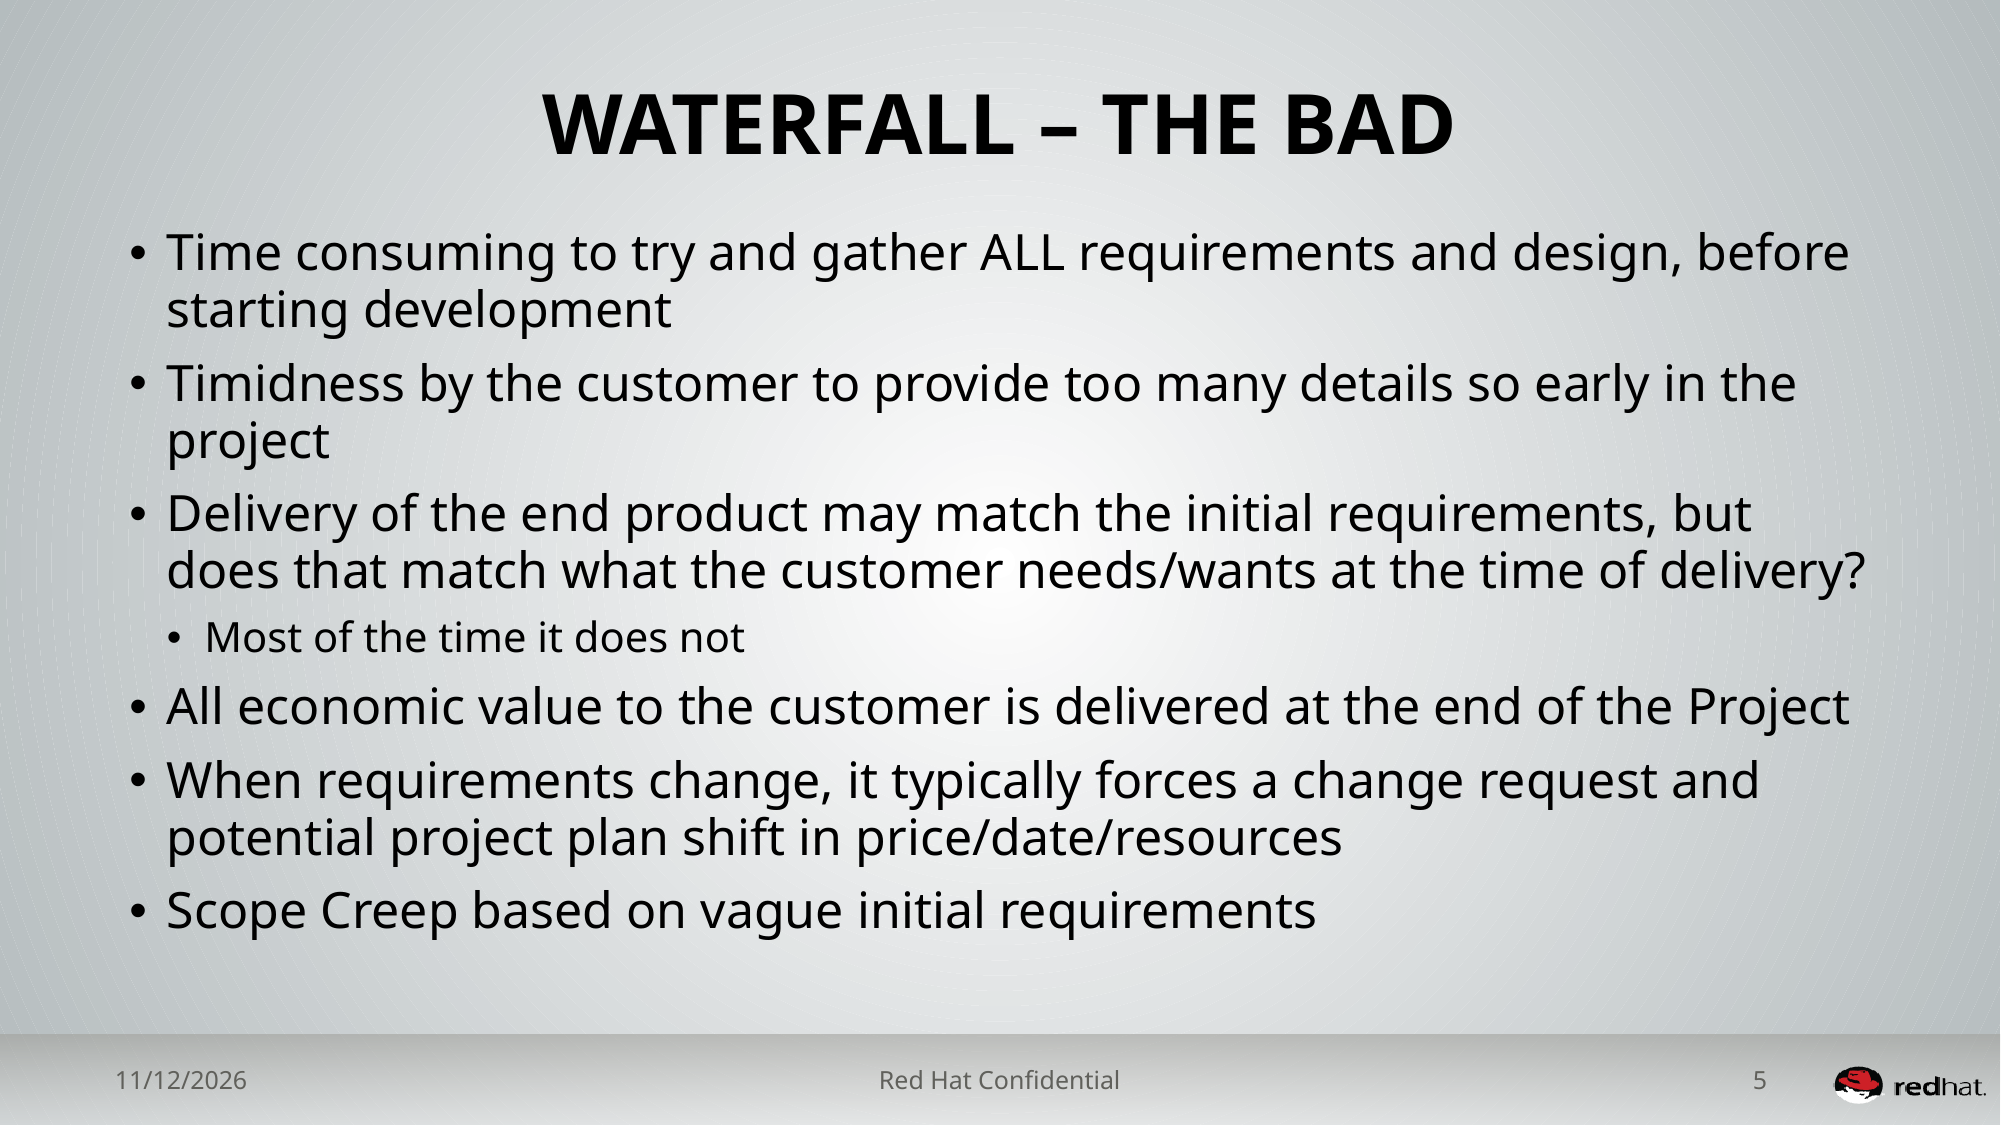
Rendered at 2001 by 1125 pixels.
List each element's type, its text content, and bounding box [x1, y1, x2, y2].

slide_number 5 [1433, 1051, 1783, 1112]
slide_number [99, 1051, 567, 1112]
picture [1818, 1057, 2000, 1110]
footer Red Hat Confidential [683, 1051, 1317, 1112]
title Waterfall – The Bad [100, 22, 1901, 188]
list Time consuming to try and gather ALL requirements and design, before starting development Timidness by the customer to provide too many details so early in the project Delivery of the end product may match the initial requirements, but does that match what the customer needs/wants at the time of delivery? Most of the time it does not All economic value to the customer is delivered at the end of the Project When requirements change, it typically forces a change request and potential project plan shift in price/date/resources Scope Creep based on vague initial requirements [99, 209, 1900, 1013]
